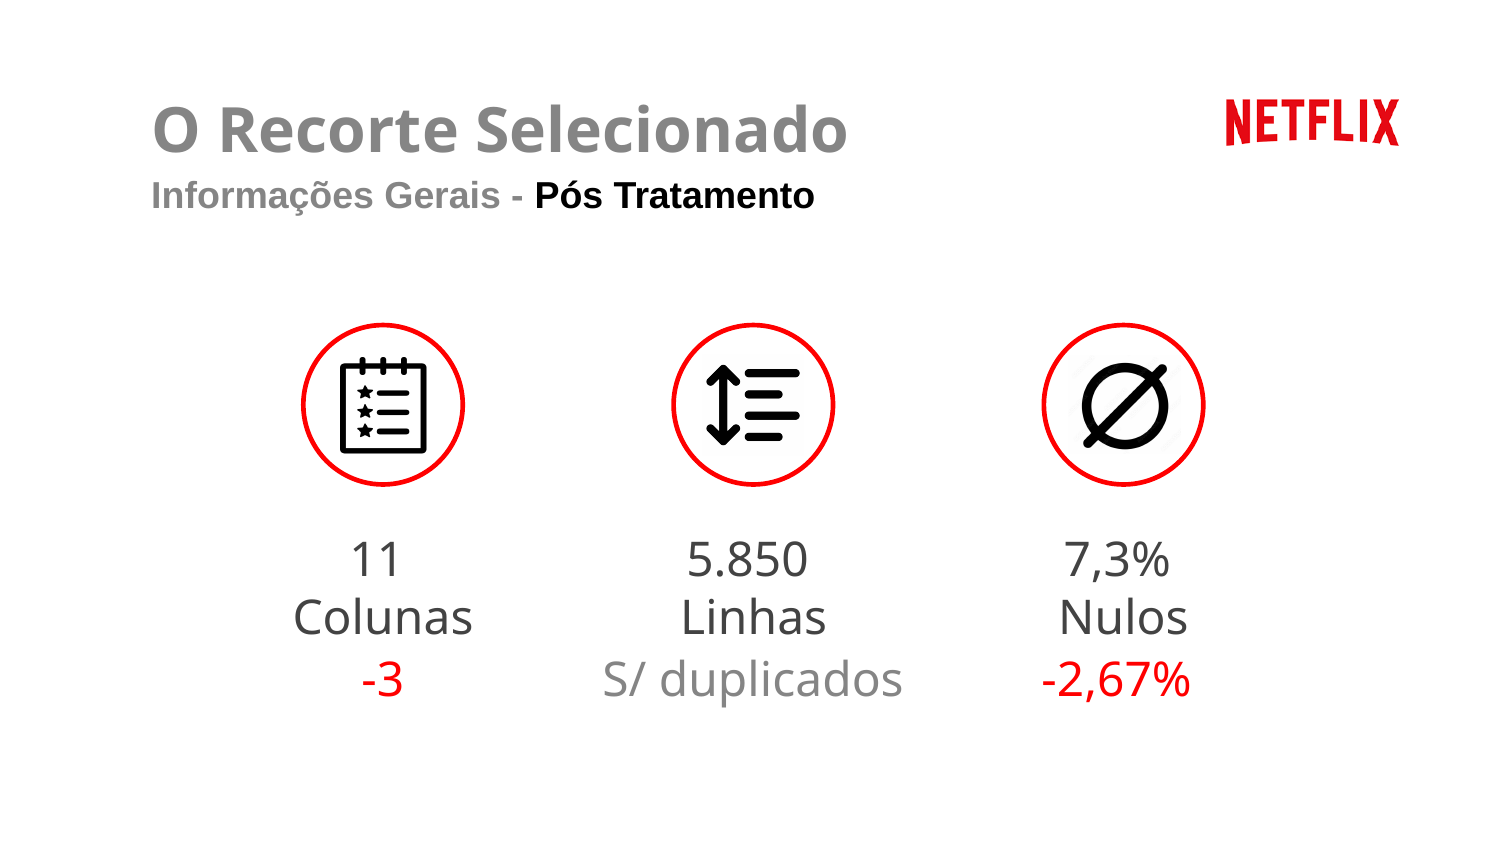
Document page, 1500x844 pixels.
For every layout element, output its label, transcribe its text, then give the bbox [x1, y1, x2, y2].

text_box 5.850 Linhas [578, 513, 929, 633]
picture [1068, 355, 1182, 455]
text_box 11 Colunas [208, 513, 558, 633]
text_box -2,67% [959, 633, 1292, 721]
text_box [1043, 325, 1204, 485]
text_box [673, 325, 834, 485]
text_box [329, 464, 437, 485]
picture [702, 354, 805, 456]
text_box Informações Gerais - Pós Tratamento [136, 155, 1210, 231]
text_box S/ duplicados [548, 633, 959, 721]
text_box [303, 325, 463, 457]
picture [326, 354, 440, 456]
text_box O Recorte Selecionado [136, 53, 1196, 155]
picture [1197, 53, 1425, 191]
text_box 7,3% Nulos [955, 513, 1292, 633]
text_box -3 [208, 633, 548, 721]
